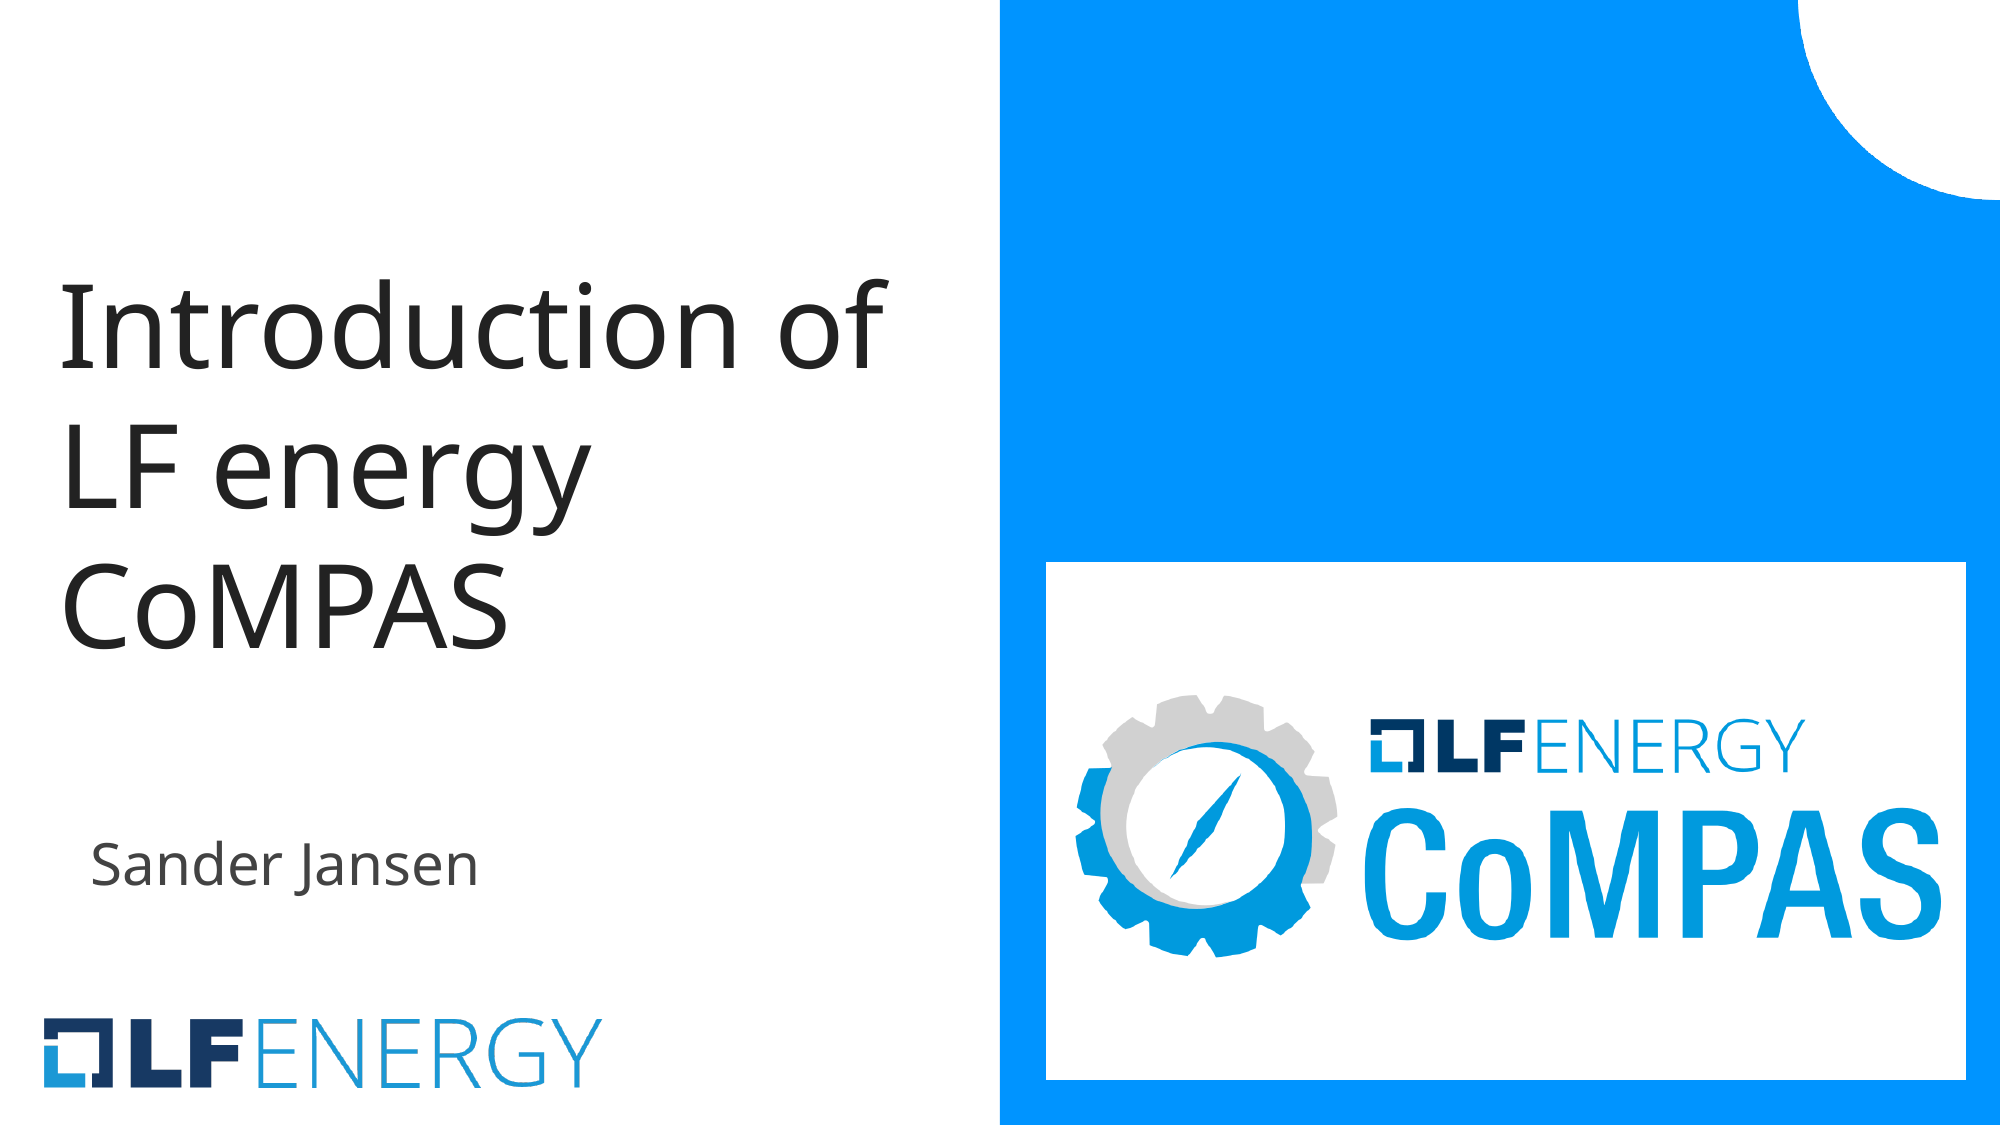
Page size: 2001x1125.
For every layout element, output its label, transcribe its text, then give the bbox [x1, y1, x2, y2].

picture [1798, 0, 2000, 200]
subtitle Sander Jansen [58, 737, 943, 1008]
picture [1046, 562, 1966, 1080]
title Introduction of LF energy CoMPAS [58, 251, 943, 594]
picture [41, 1009, 605, 1096]
